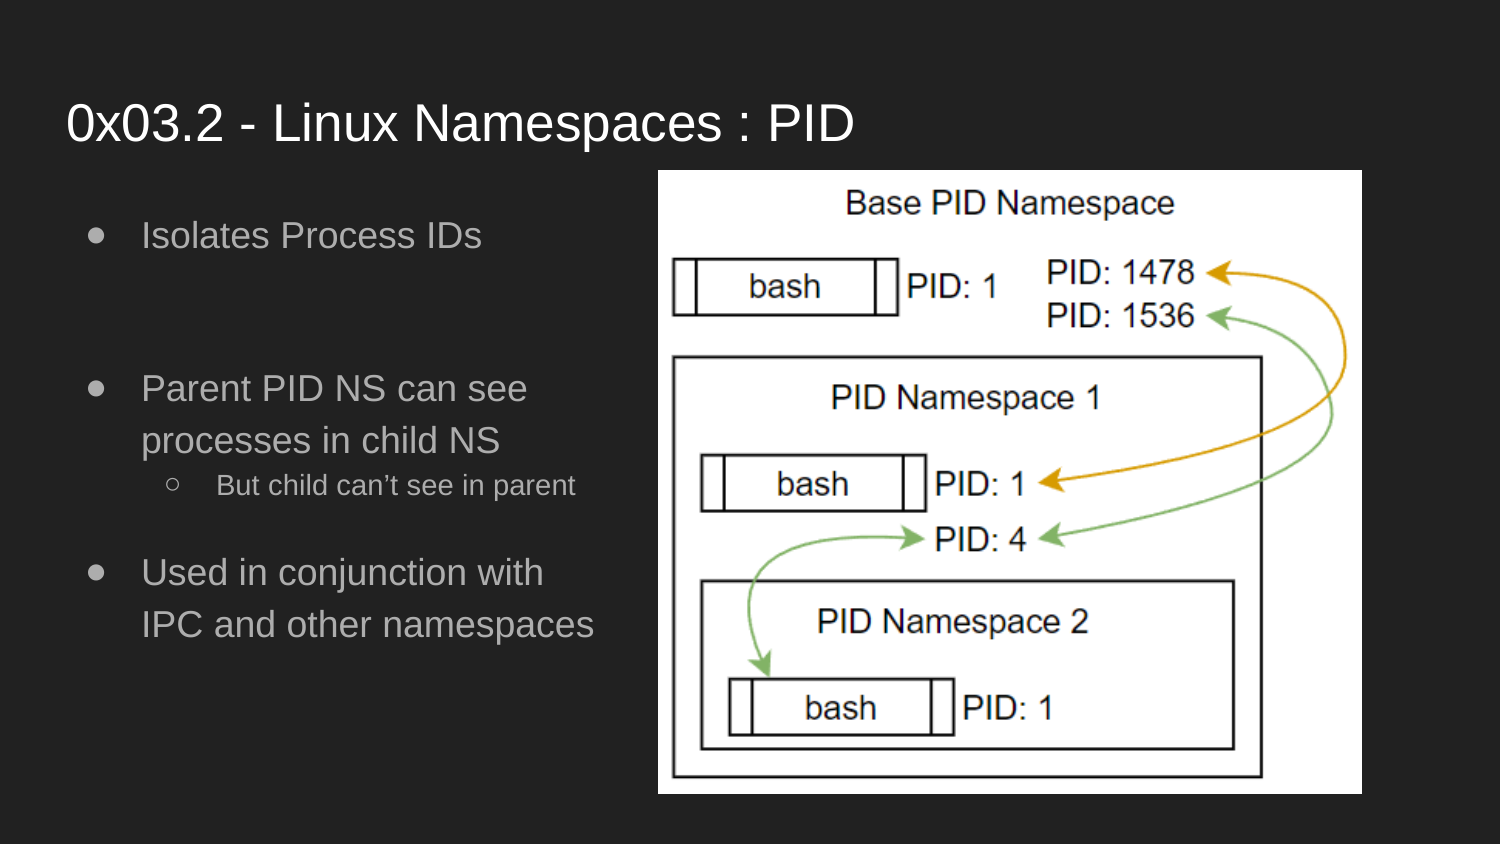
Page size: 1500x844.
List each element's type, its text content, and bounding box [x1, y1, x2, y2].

title 0x03.2 - Linux Namespaces : PID [51, 72, 1449, 167]
picture [657, 170, 1362, 794]
list Isolates Process IDs Parent PID NS can see processes in child NS But child can’t see in parent Used in conjunction with IPC and other namespaces [51, 189, 618, 775]
